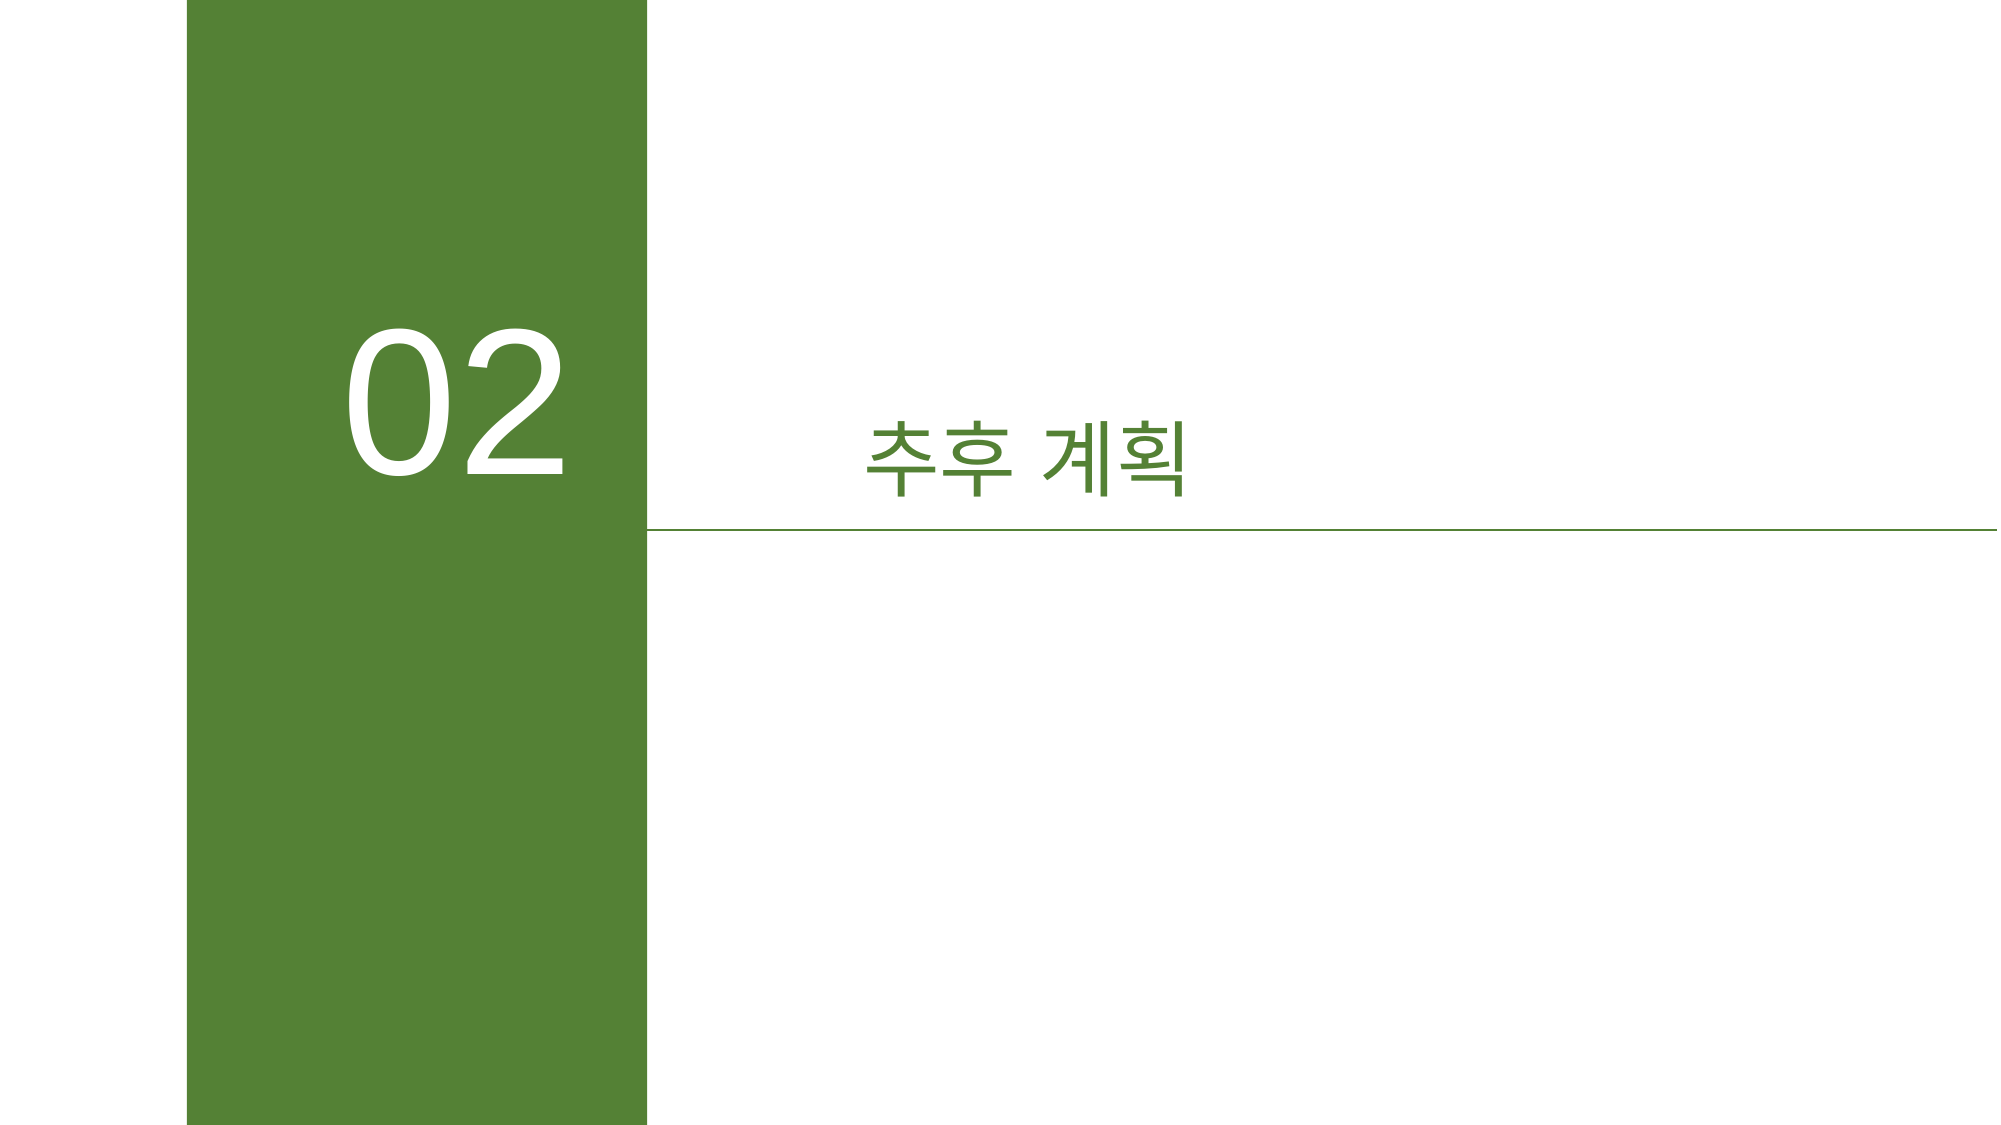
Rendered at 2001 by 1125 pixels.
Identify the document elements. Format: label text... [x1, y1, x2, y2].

title 추후 계획 [848, 322, 1794, 516]
text_box 02 [326, 258, 611, 524]
